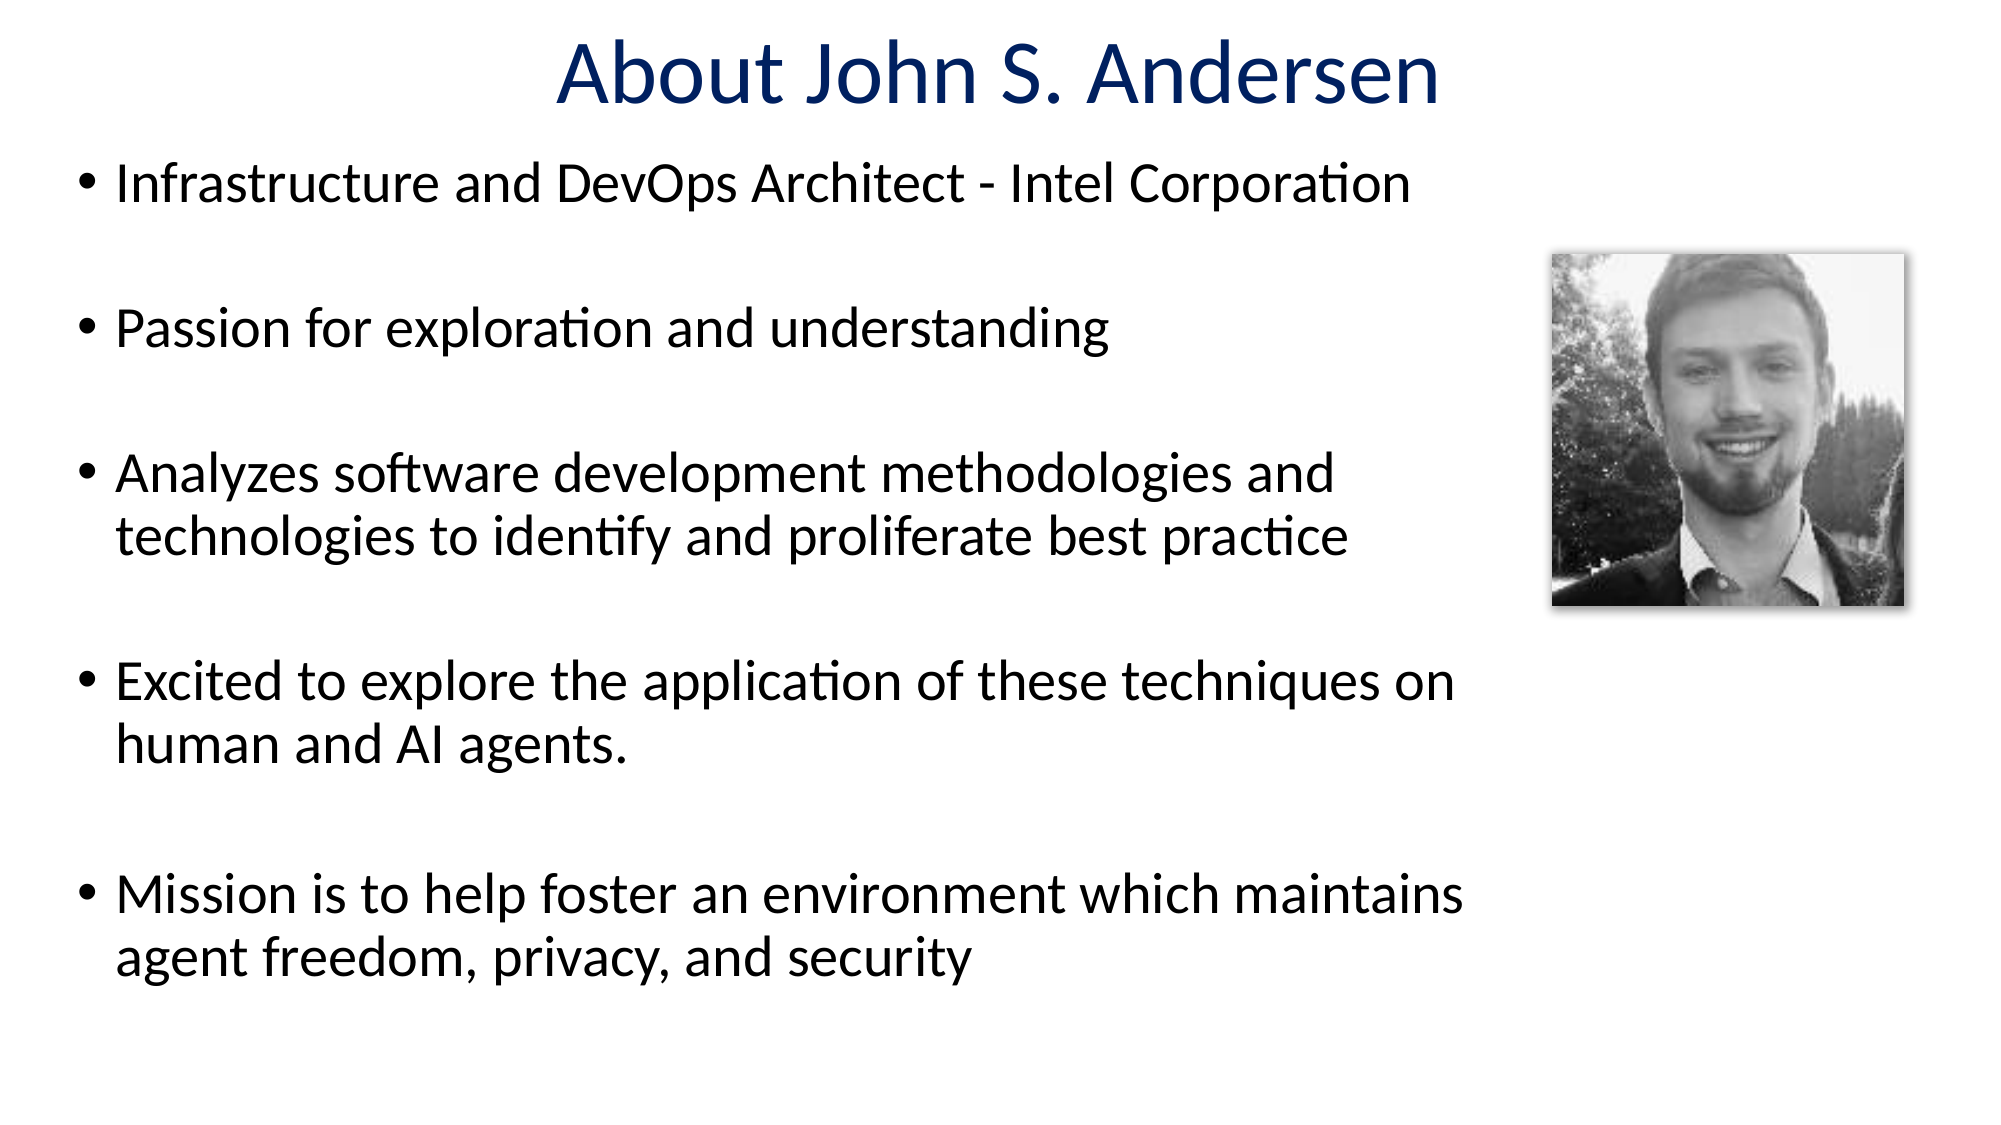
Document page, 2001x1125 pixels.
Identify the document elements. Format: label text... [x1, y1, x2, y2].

list Infrastructure and DevOps Architect - Intel Corporation Passion for exploration and understanding Analyzes software development methodologies and technologies to identify and proliferate best practice Excited to explore the application of these techniques on human and AI agents. Mission is to help foster an environment which maintains agent freedom, privacy, and security [62, 144, 1490, 997]
picture [1552, 254, 1904, 606]
title About John S. Andersen [33, 2, 1967, 145]
